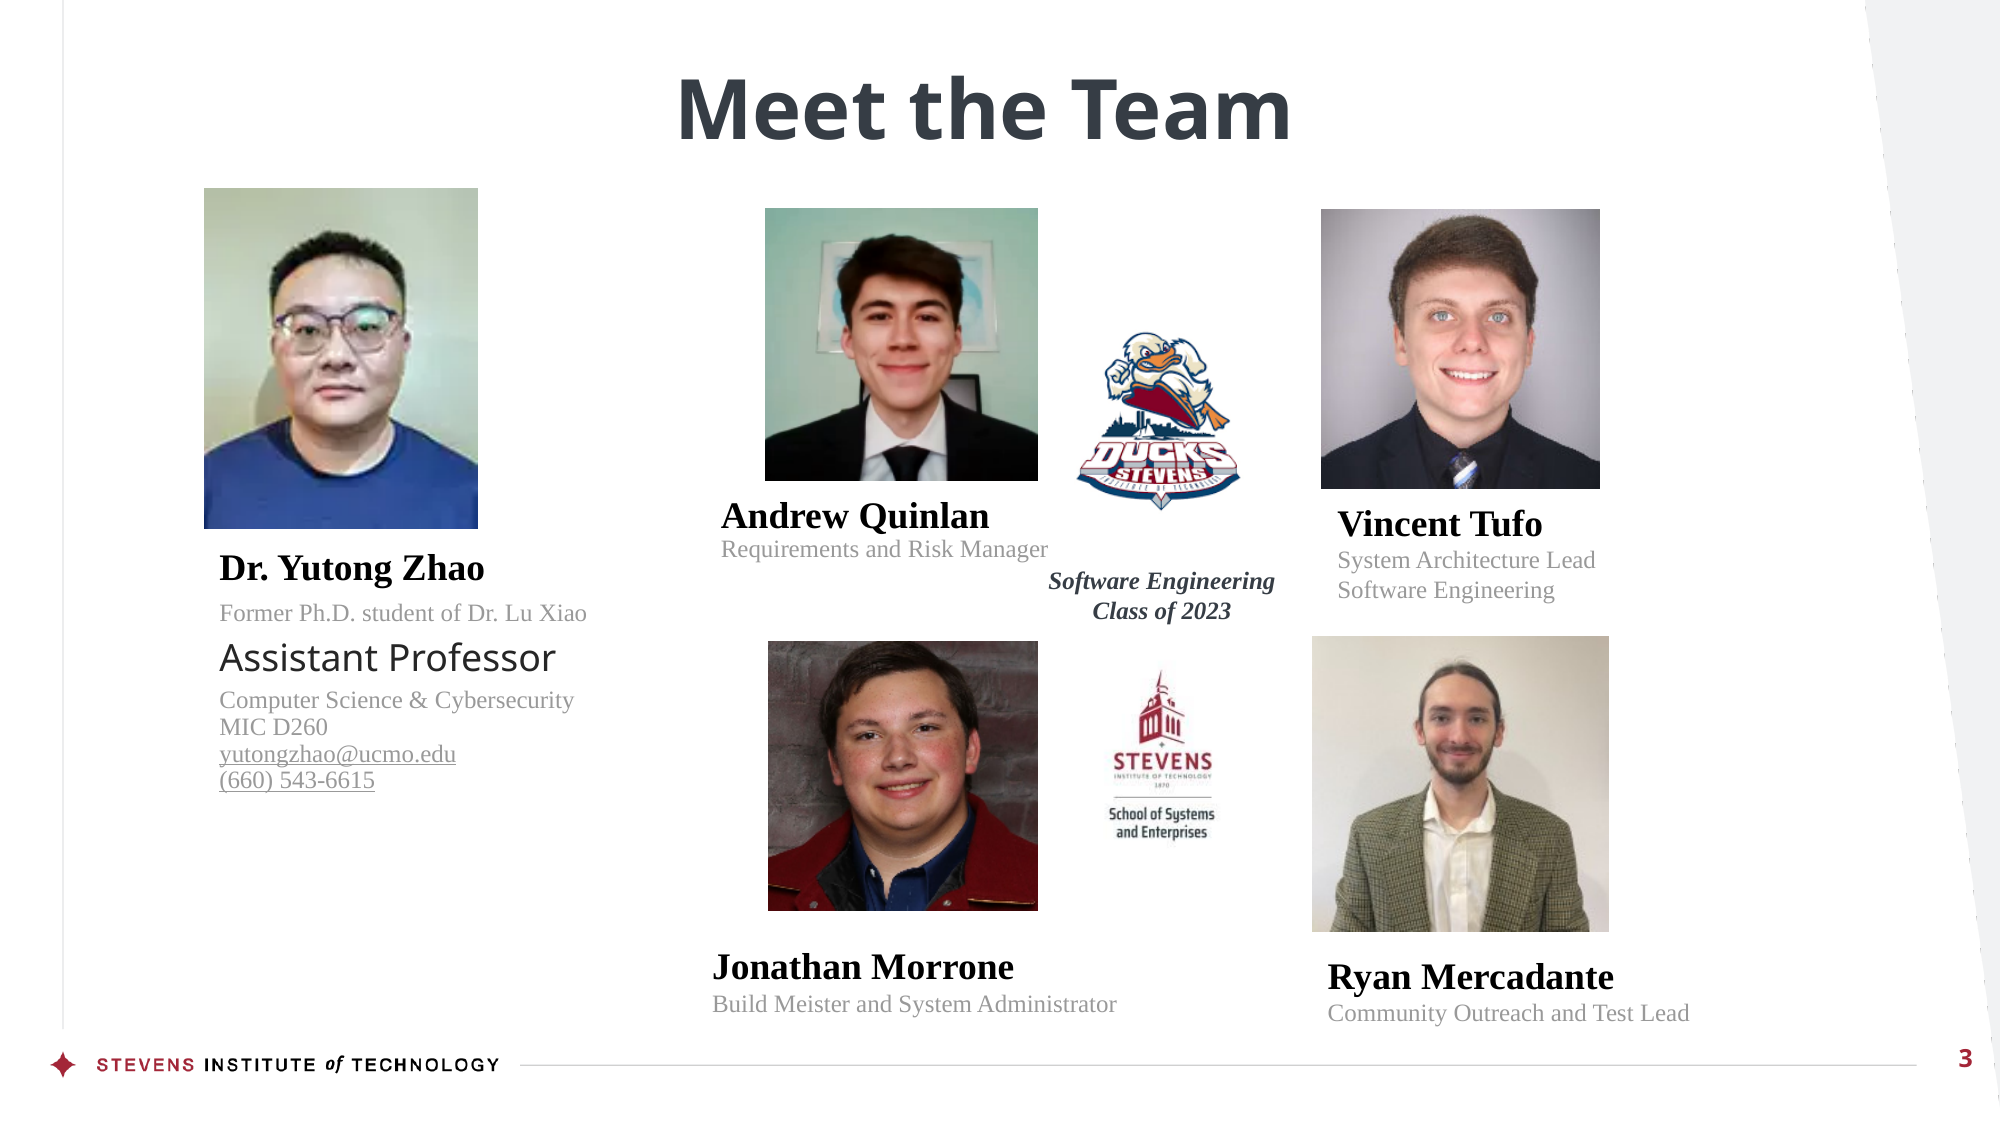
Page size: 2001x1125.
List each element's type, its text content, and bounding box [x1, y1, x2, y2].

text_box Dr. Yutong Zhao Former Ph.D. student of Dr. Lu Xiao Assistant Professor Computer Science & Cybersecurity MIC D260 yutongzhao@ucmo.edu (660) 543-6615 [204, 536, 666, 802]
picture [1051, 643, 1274, 866]
text_box Software Engineering Class of 2023 [899, 557, 1425, 632]
text_box Vincent Tufo System Architecture Lead Software Engineering [1322, 491, 1794, 671]
title Meet the Team [106, 59, 1863, 181]
text_box Ryan Mercadante Community Outreach and Test Lead [1312, 944, 2000, 1065]
picture [1074, 326, 1251, 517]
text_box Jonathan Morrone Build Meister and System Administrator [697, 934, 1176, 1055]
picture [1321, 209, 1601, 489]
text_box Andrew Quinlan Requirements and Risk Manager [706, 488, 1263, 571]
picture [765, 208, 1038, 481]
picture [204, 188, 478, 529]
picture [768, 641, 1038, 911]
picture [1312, 636, 1609, 932]
slide_number 3 [1538, 1065, 1988, 1090]
